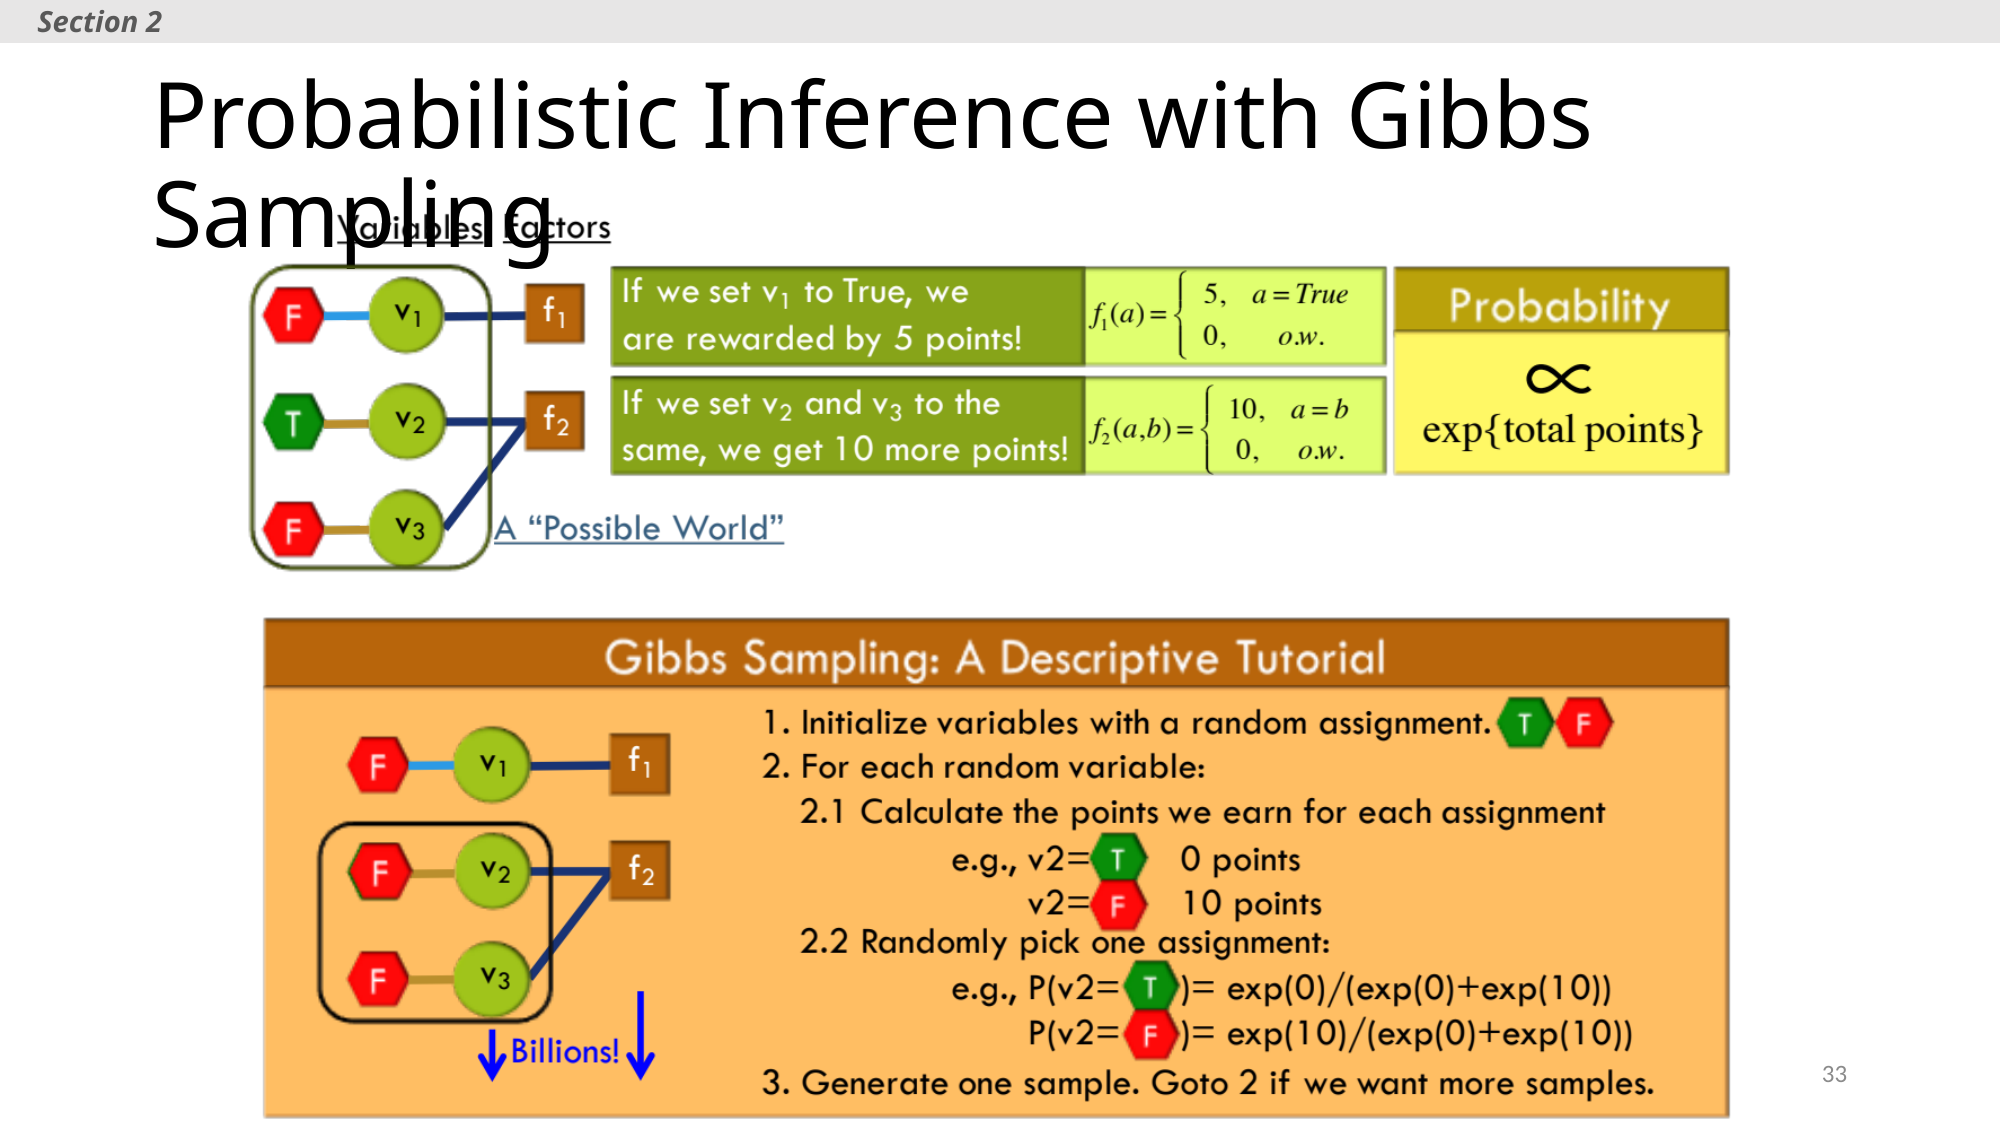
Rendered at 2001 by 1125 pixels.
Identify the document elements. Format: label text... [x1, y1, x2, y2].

title Probabilistic Inference with Gibbs Sampling [137, 59, 1863, 278]
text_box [0, 0, 2000, 47]
picture [246, 188, 1797, 1125]
slide_number 33 [1797, 1042, 1863, 1103]
